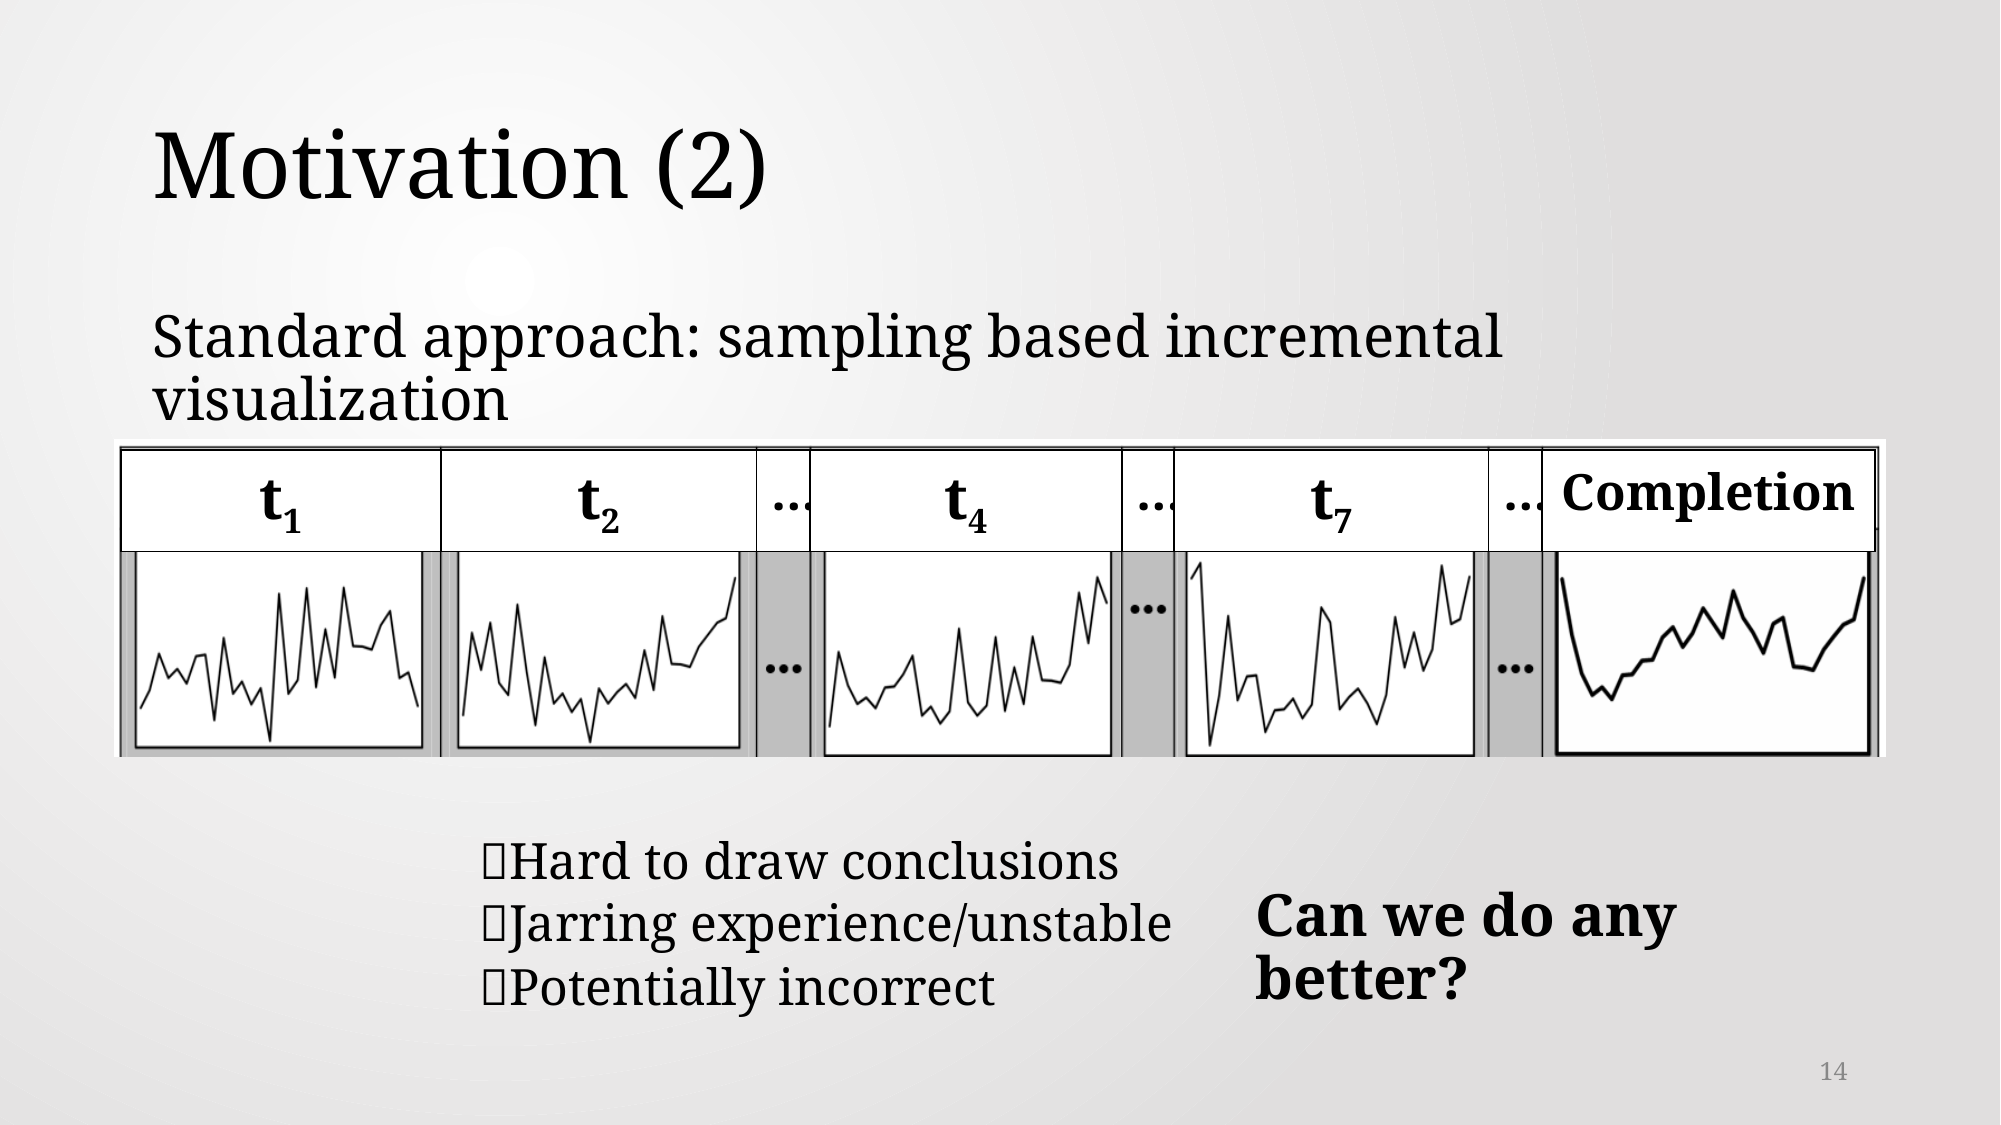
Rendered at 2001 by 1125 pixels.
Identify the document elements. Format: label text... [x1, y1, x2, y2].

text_box Can we do any better? [1240, 878, 1875, 993]
slide_number 14 [1412, 1042, 1863, 1103]
list Hard to draw conclusions [451, 828, 1283, 890]
list Potentially incorrect [451, 991, 1283, 1056]
list Jarring experience/unstable [451, 890, 1240, 991]
title Motivation (2) [137, 59, 1863, 278]
text_box Standard approach: sampling based incremental visualization [137, 299, 1863, 439]
picture [114, 439, 1886, 757]
